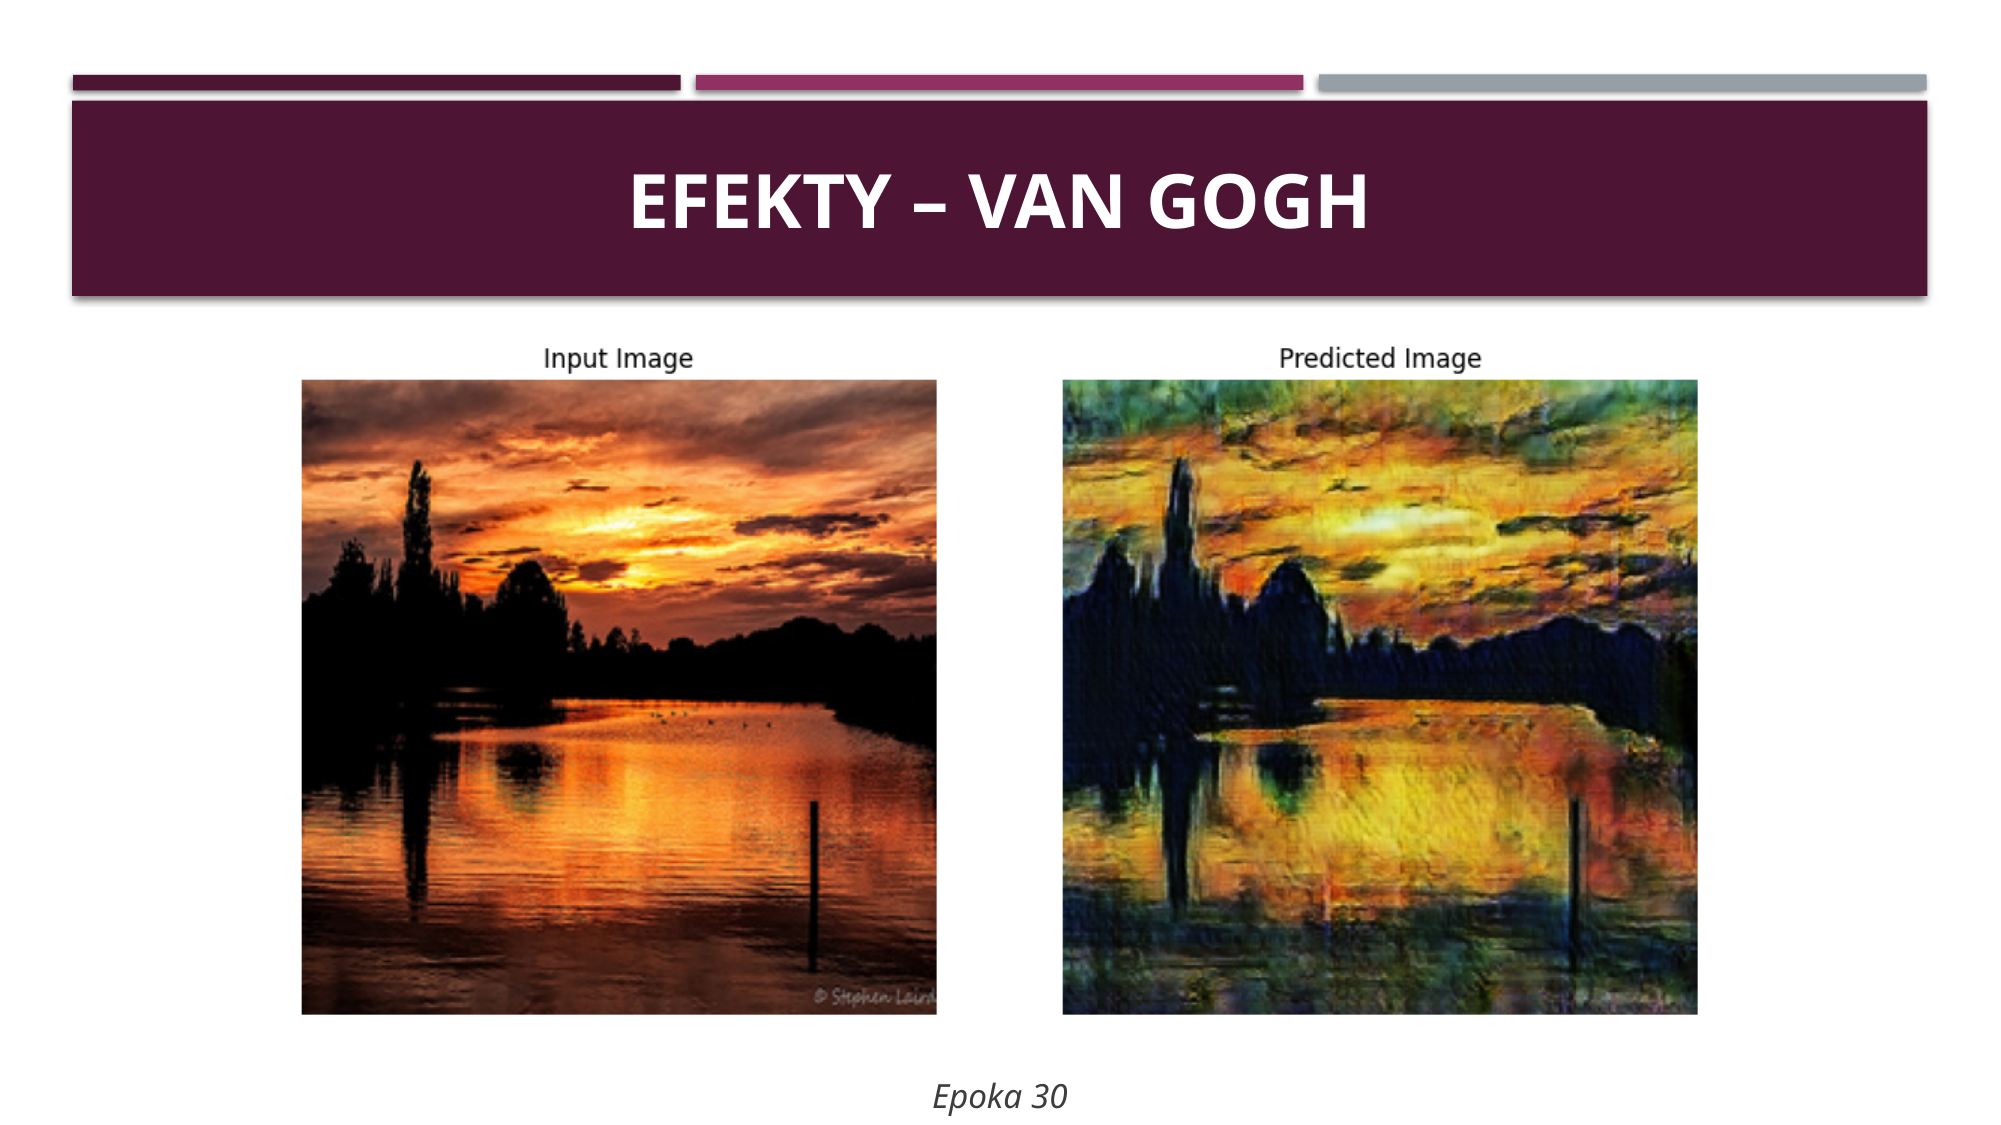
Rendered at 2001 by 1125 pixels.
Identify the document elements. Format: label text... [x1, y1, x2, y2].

list Epoka 30 [74, 1039, 1926, 1123]
title Efekty – Van gogh [95, 115, 1905, 282]
picture [286, 331, 1713, 1031]
